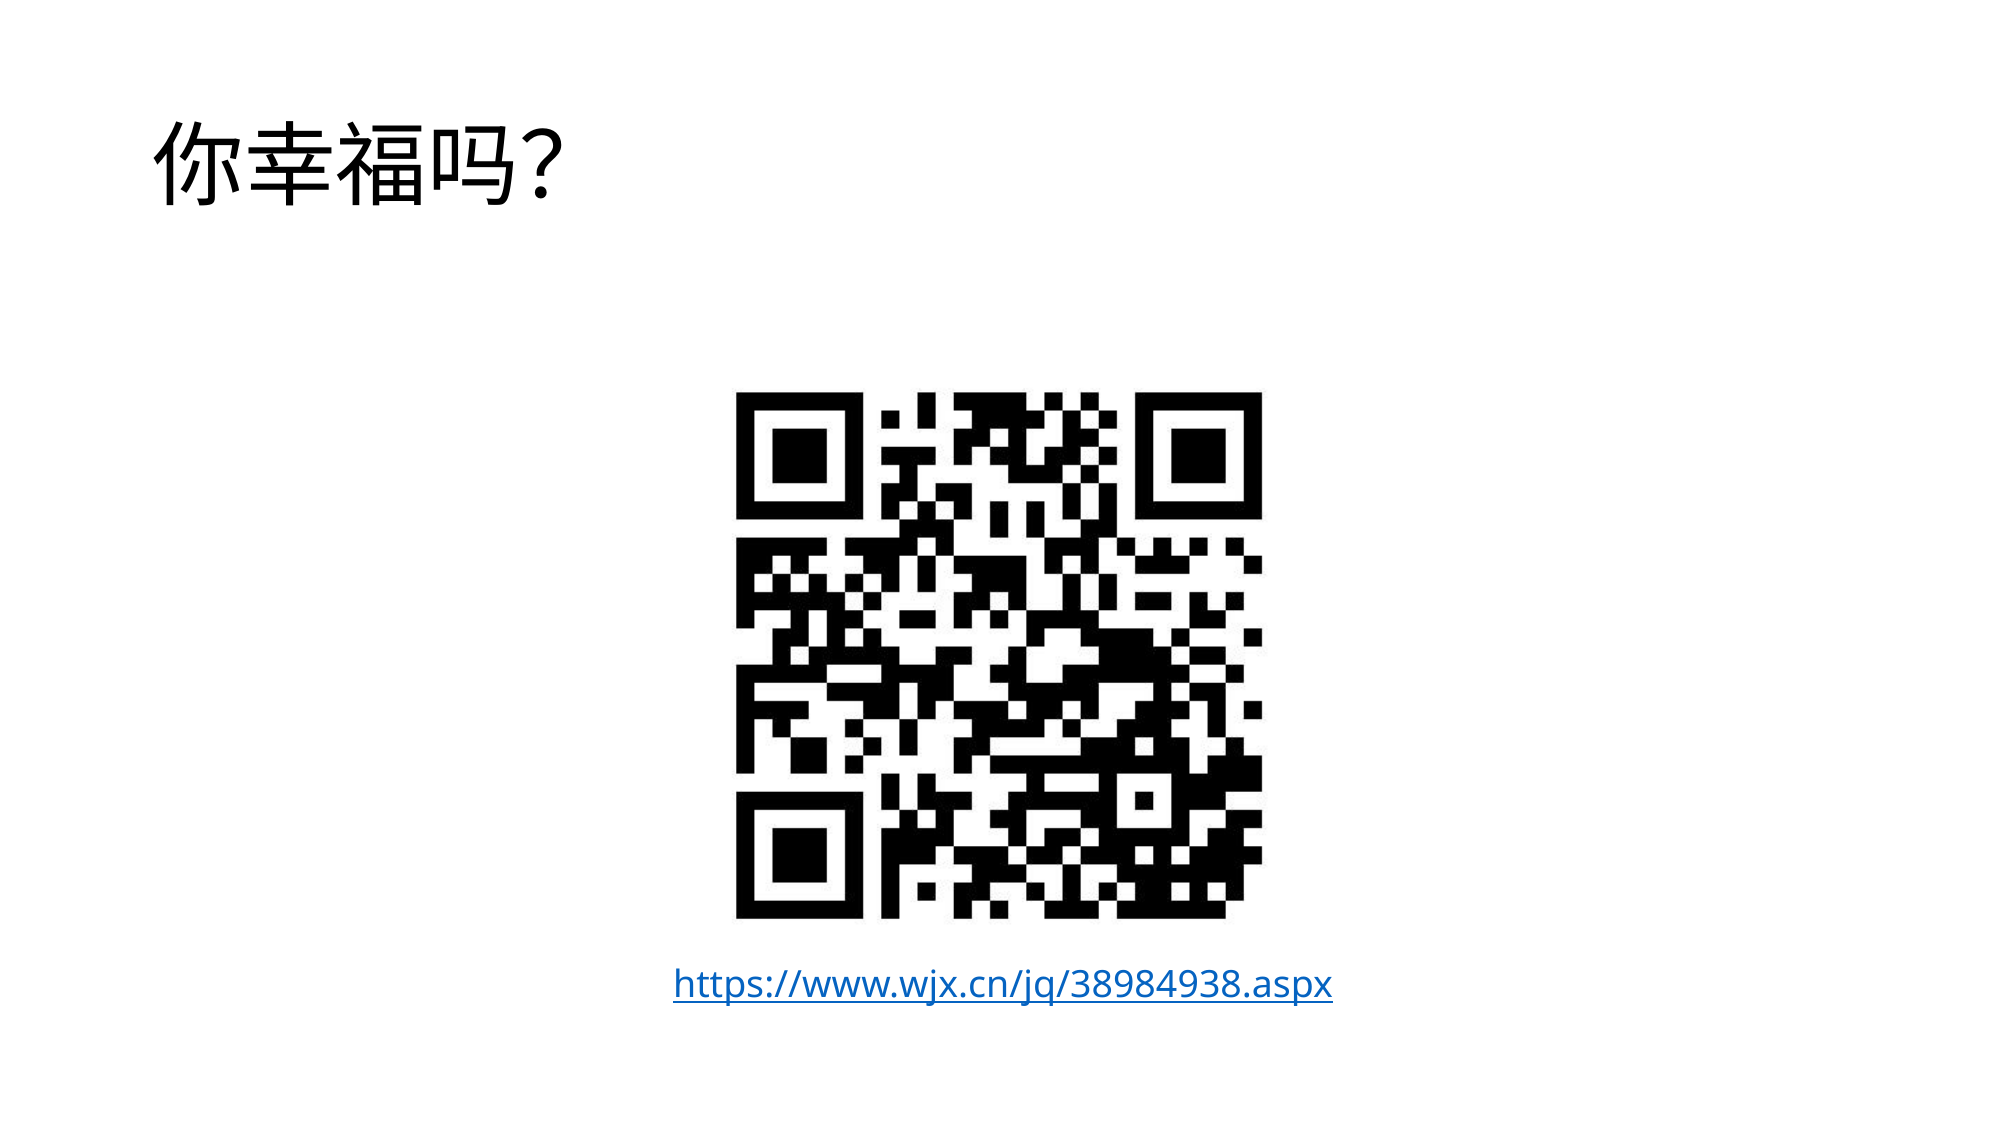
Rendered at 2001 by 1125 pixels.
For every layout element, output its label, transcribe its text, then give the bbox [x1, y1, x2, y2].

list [643, 299, 1357, 1014]
title 你幸福吗？ [137, 59, 1863, 278]
text_box https://www.wjx.cn/jq/38984938.aspx [658, 952, 1659, 1064]
